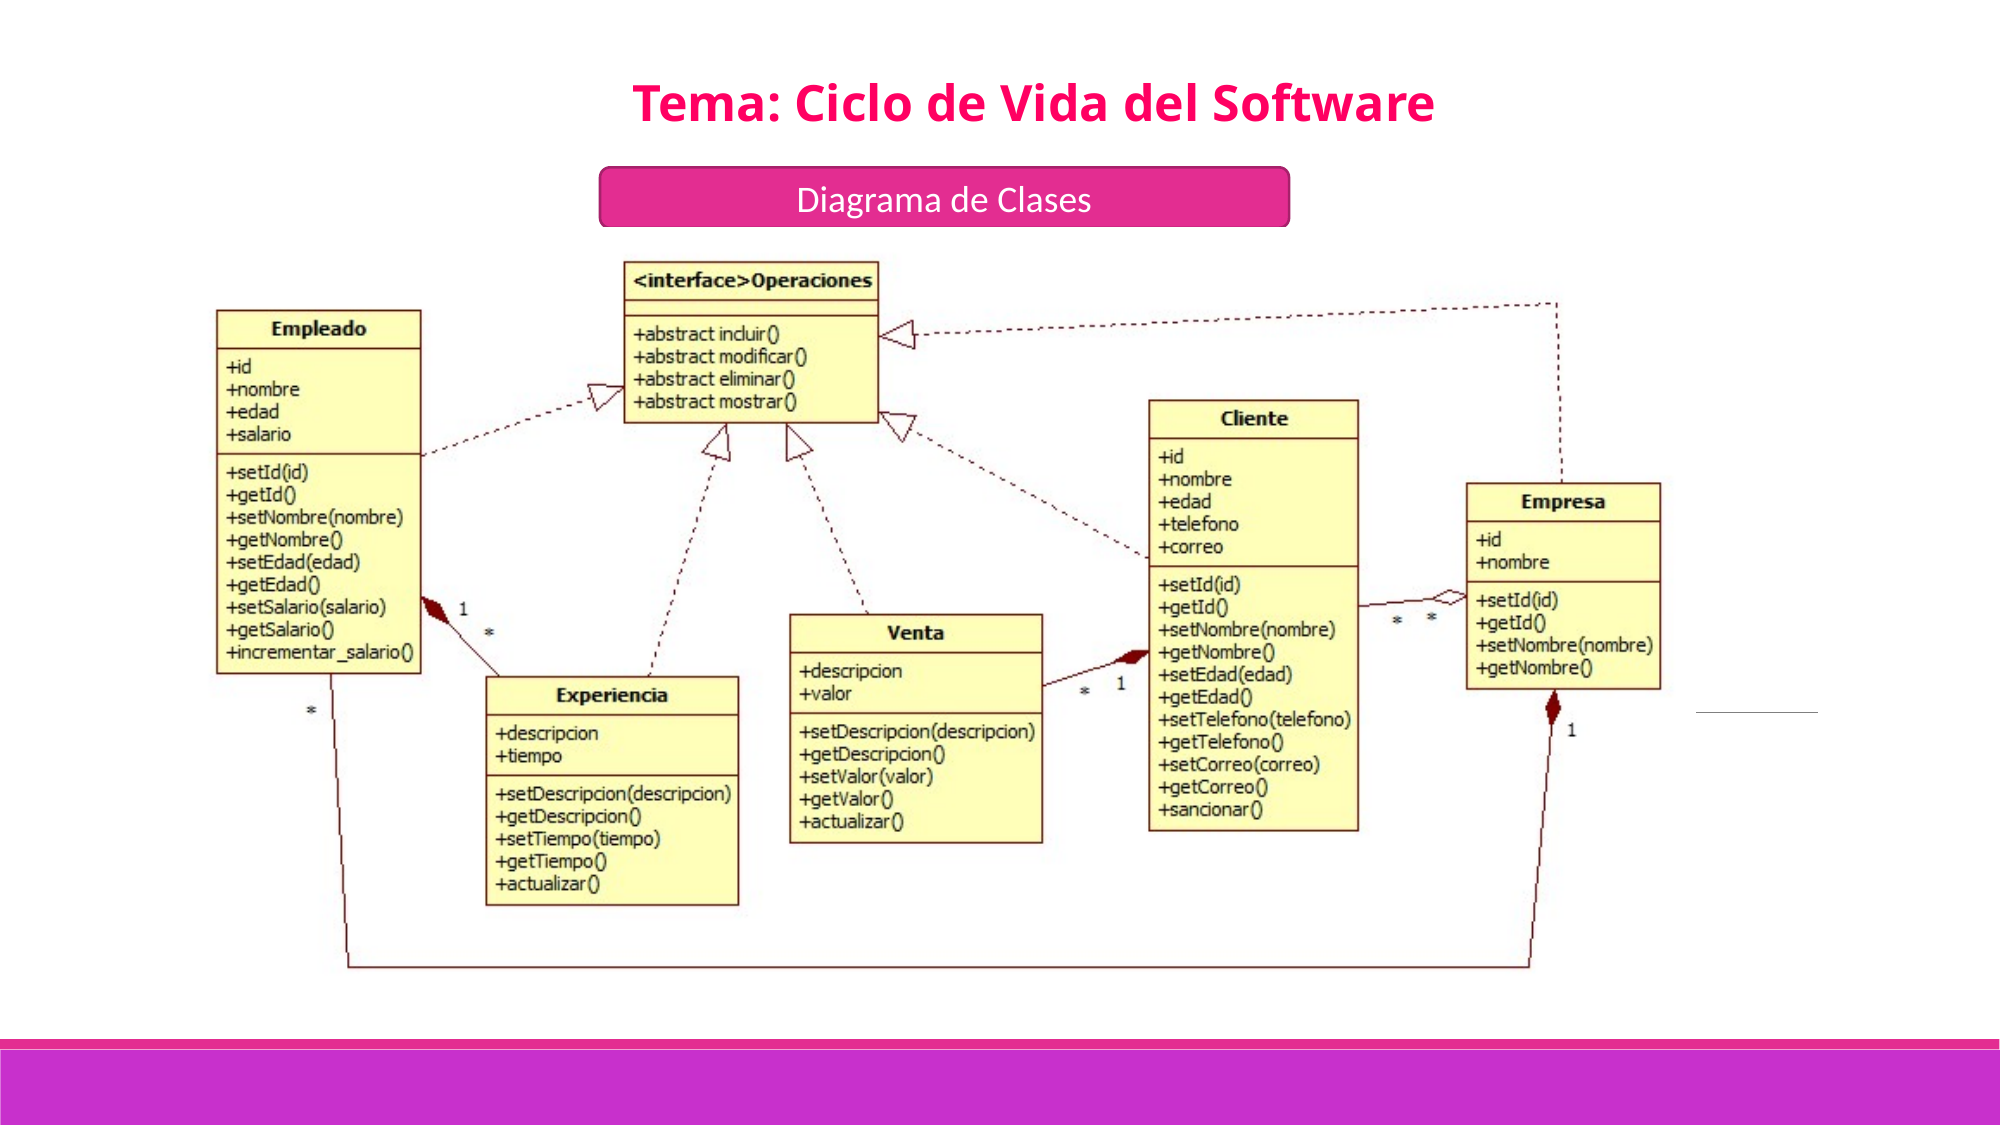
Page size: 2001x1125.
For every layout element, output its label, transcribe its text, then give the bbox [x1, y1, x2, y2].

text_box Diagrama de Clases [598, 166, 1291, 224]
picture [181, 227, 1697, 1004]
text_box Tema: Ciclo de Vida del Software [618, 64, 1718, 140]
